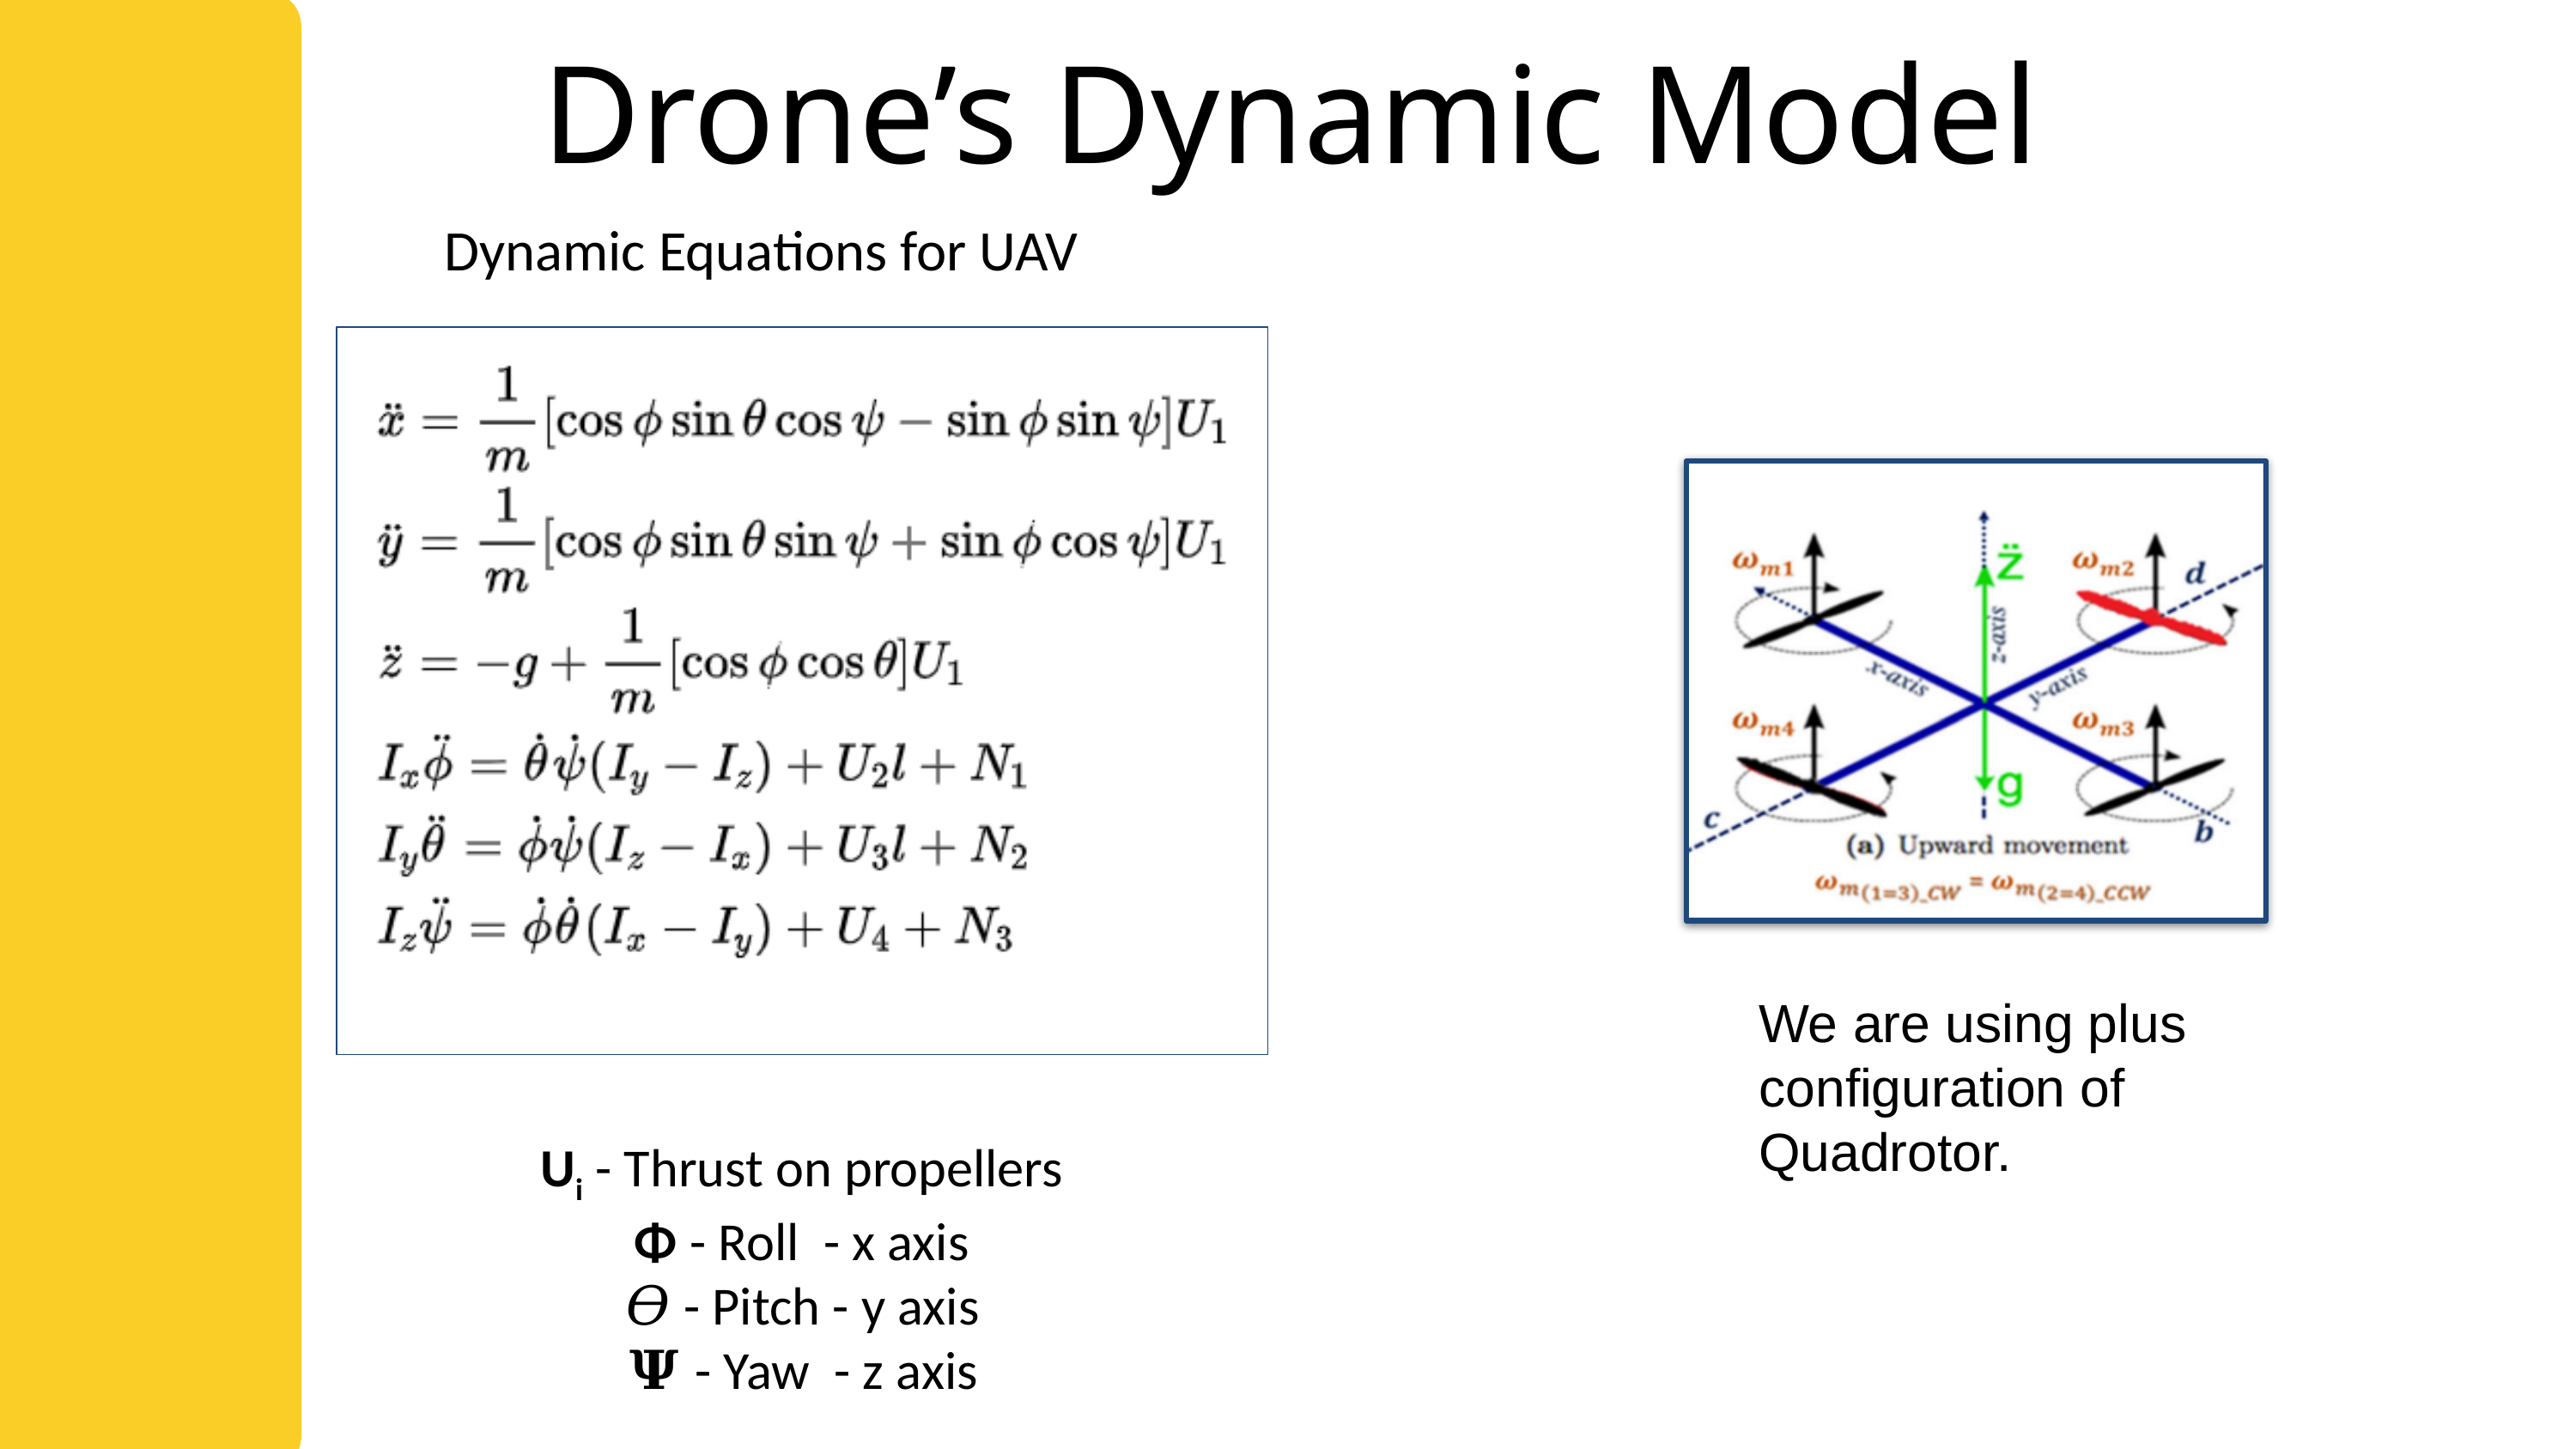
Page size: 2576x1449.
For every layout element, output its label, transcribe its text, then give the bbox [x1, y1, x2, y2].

text_box Ui - Thrust on propellers Φ - Roll - x axis 𝛳 - Pitch - y axis 𝚿 - Yaw - z axis [465, 1120, 1139, 1369]
text_box Drone’s Dynamic Model [308, 15, 2576, 209]
text_box We are using plus configuration of Quadrotor. [1746, 976, 2206, 1245]
picture [1688, 463, 2263, 919]
picture [337, 327, 1267, 1055]
text_box Dynamic Equations for UAV [308, 201, 1267, 308]
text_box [0, 0, 302, 1449]
